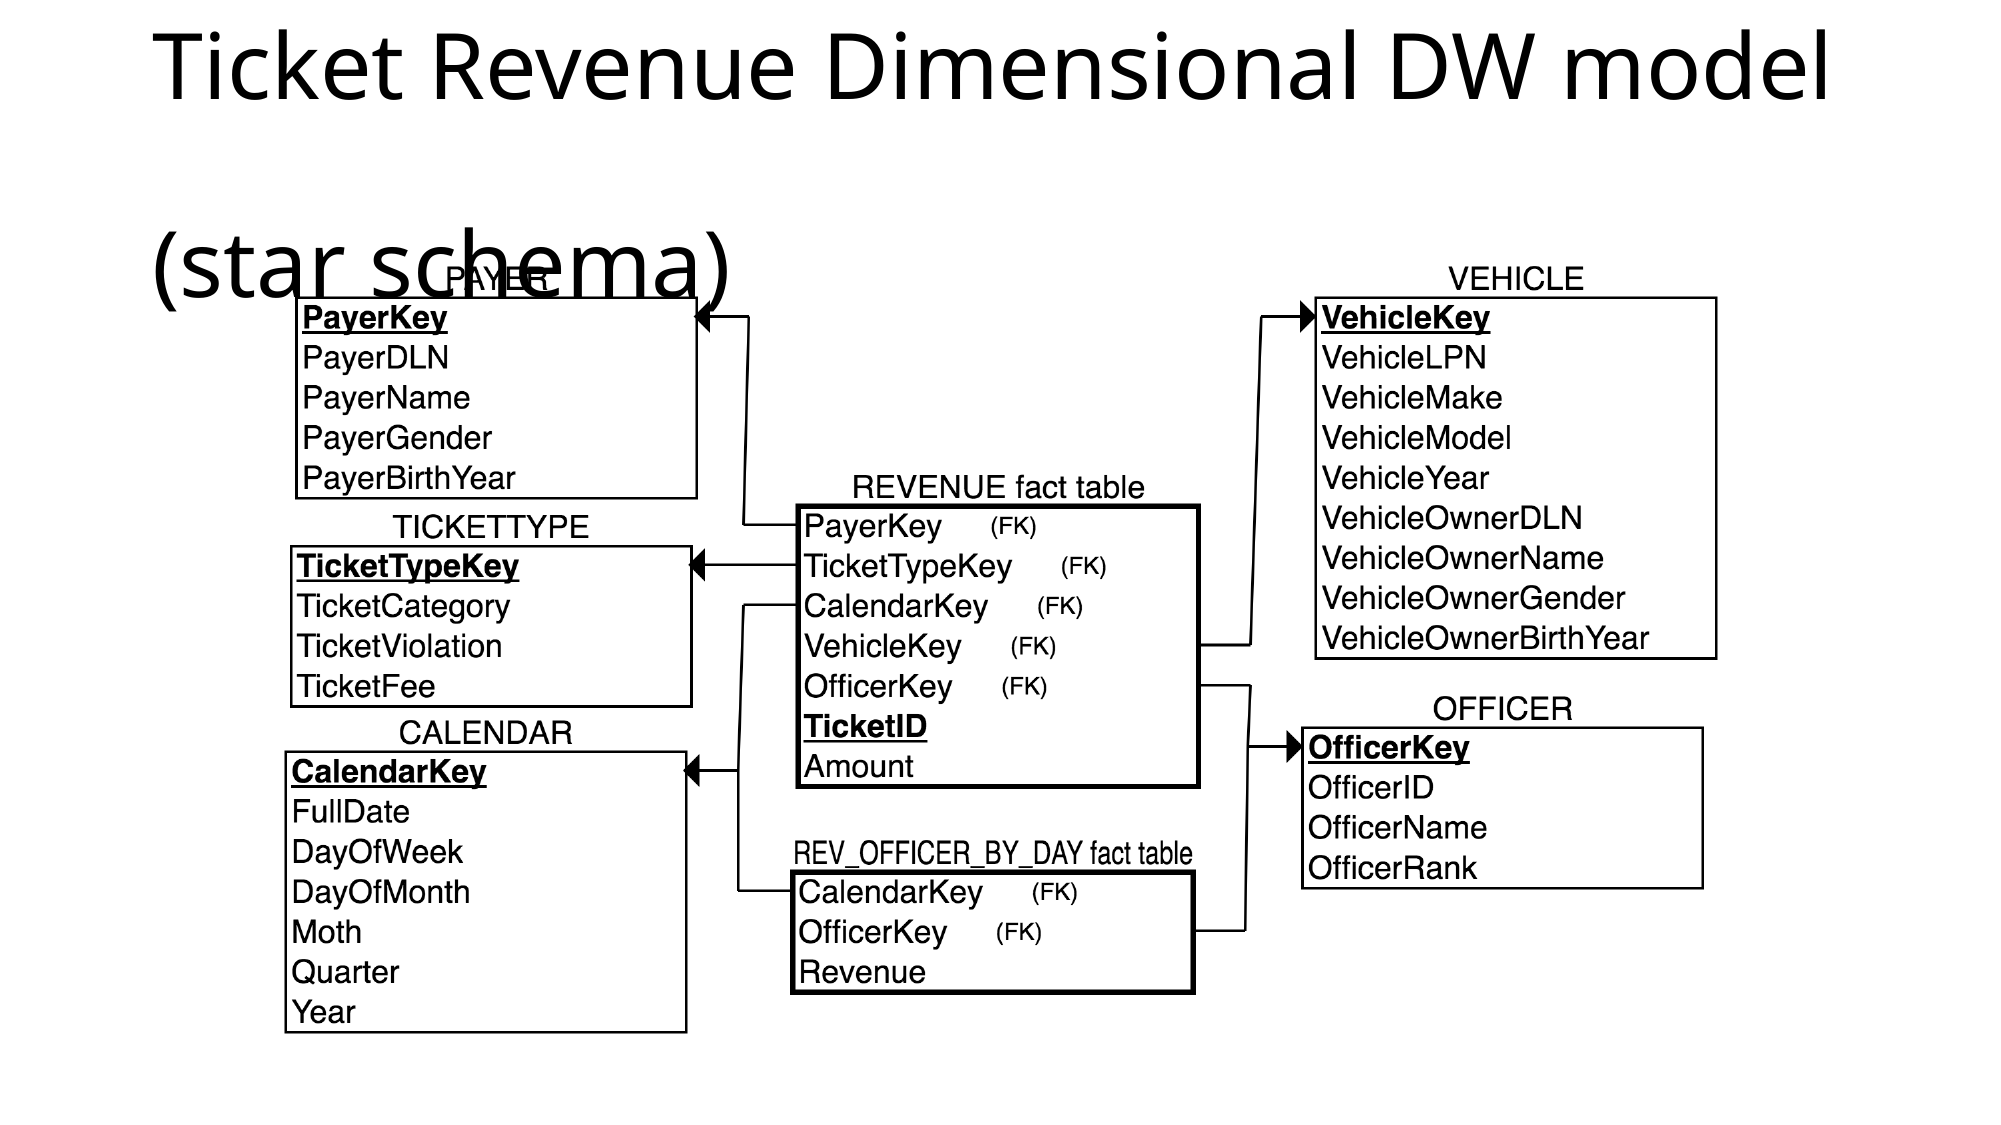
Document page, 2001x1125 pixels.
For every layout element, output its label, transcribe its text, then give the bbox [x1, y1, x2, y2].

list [266, 238, 1734, 1050]
title Ticket Revenue Dimensional DW model (star schema) [137, 59, 1863, 278]
